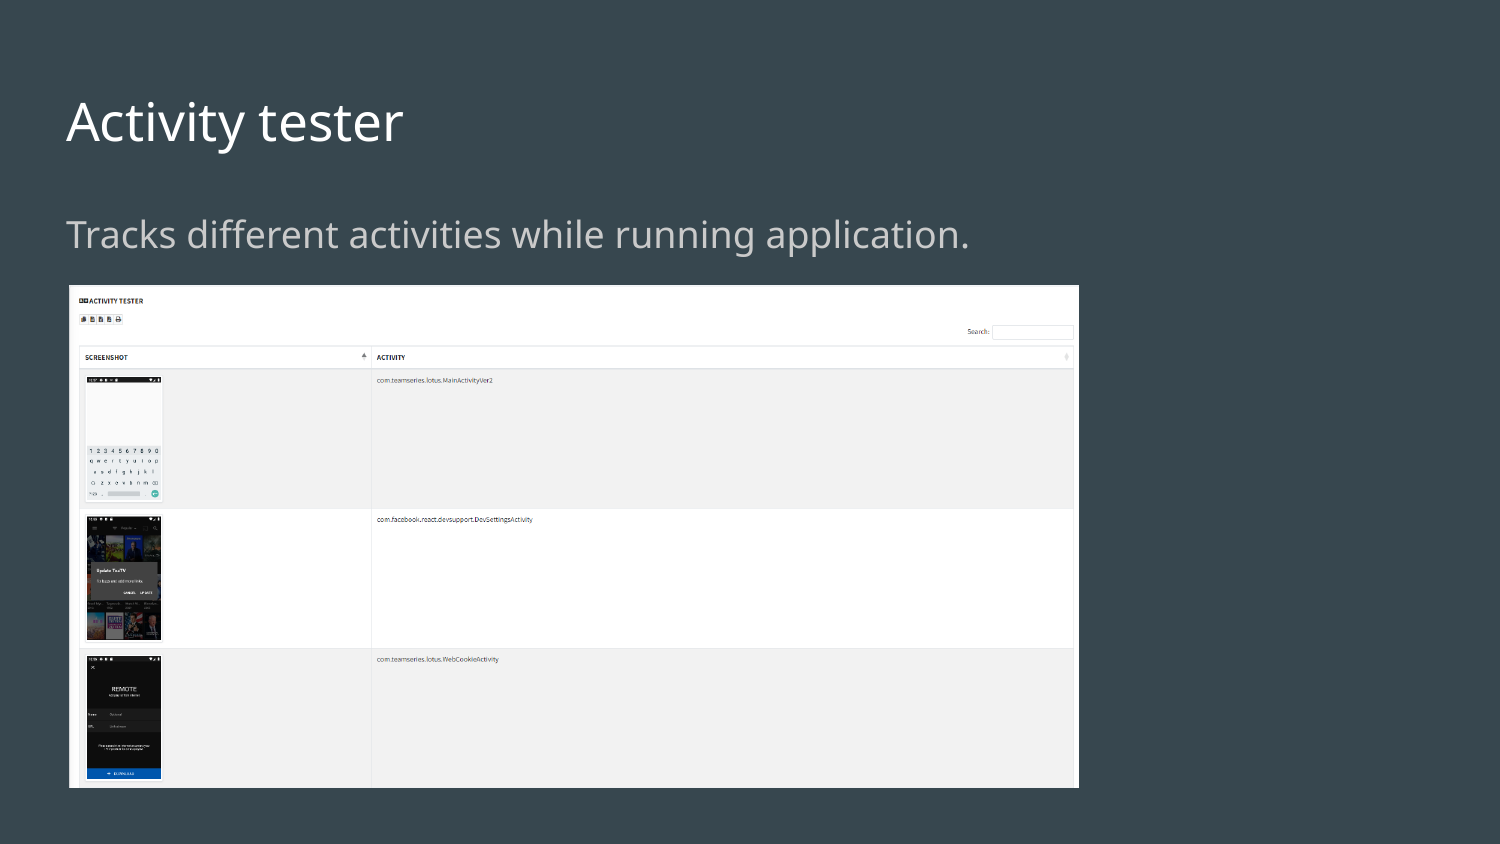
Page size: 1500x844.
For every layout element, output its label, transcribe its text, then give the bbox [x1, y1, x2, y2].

list Tracks different activities while running application. [51, 189, 1449, 293]
picture [69, 285, 1079, 788]
title Activity tester [51, 72, 1449, 167]
